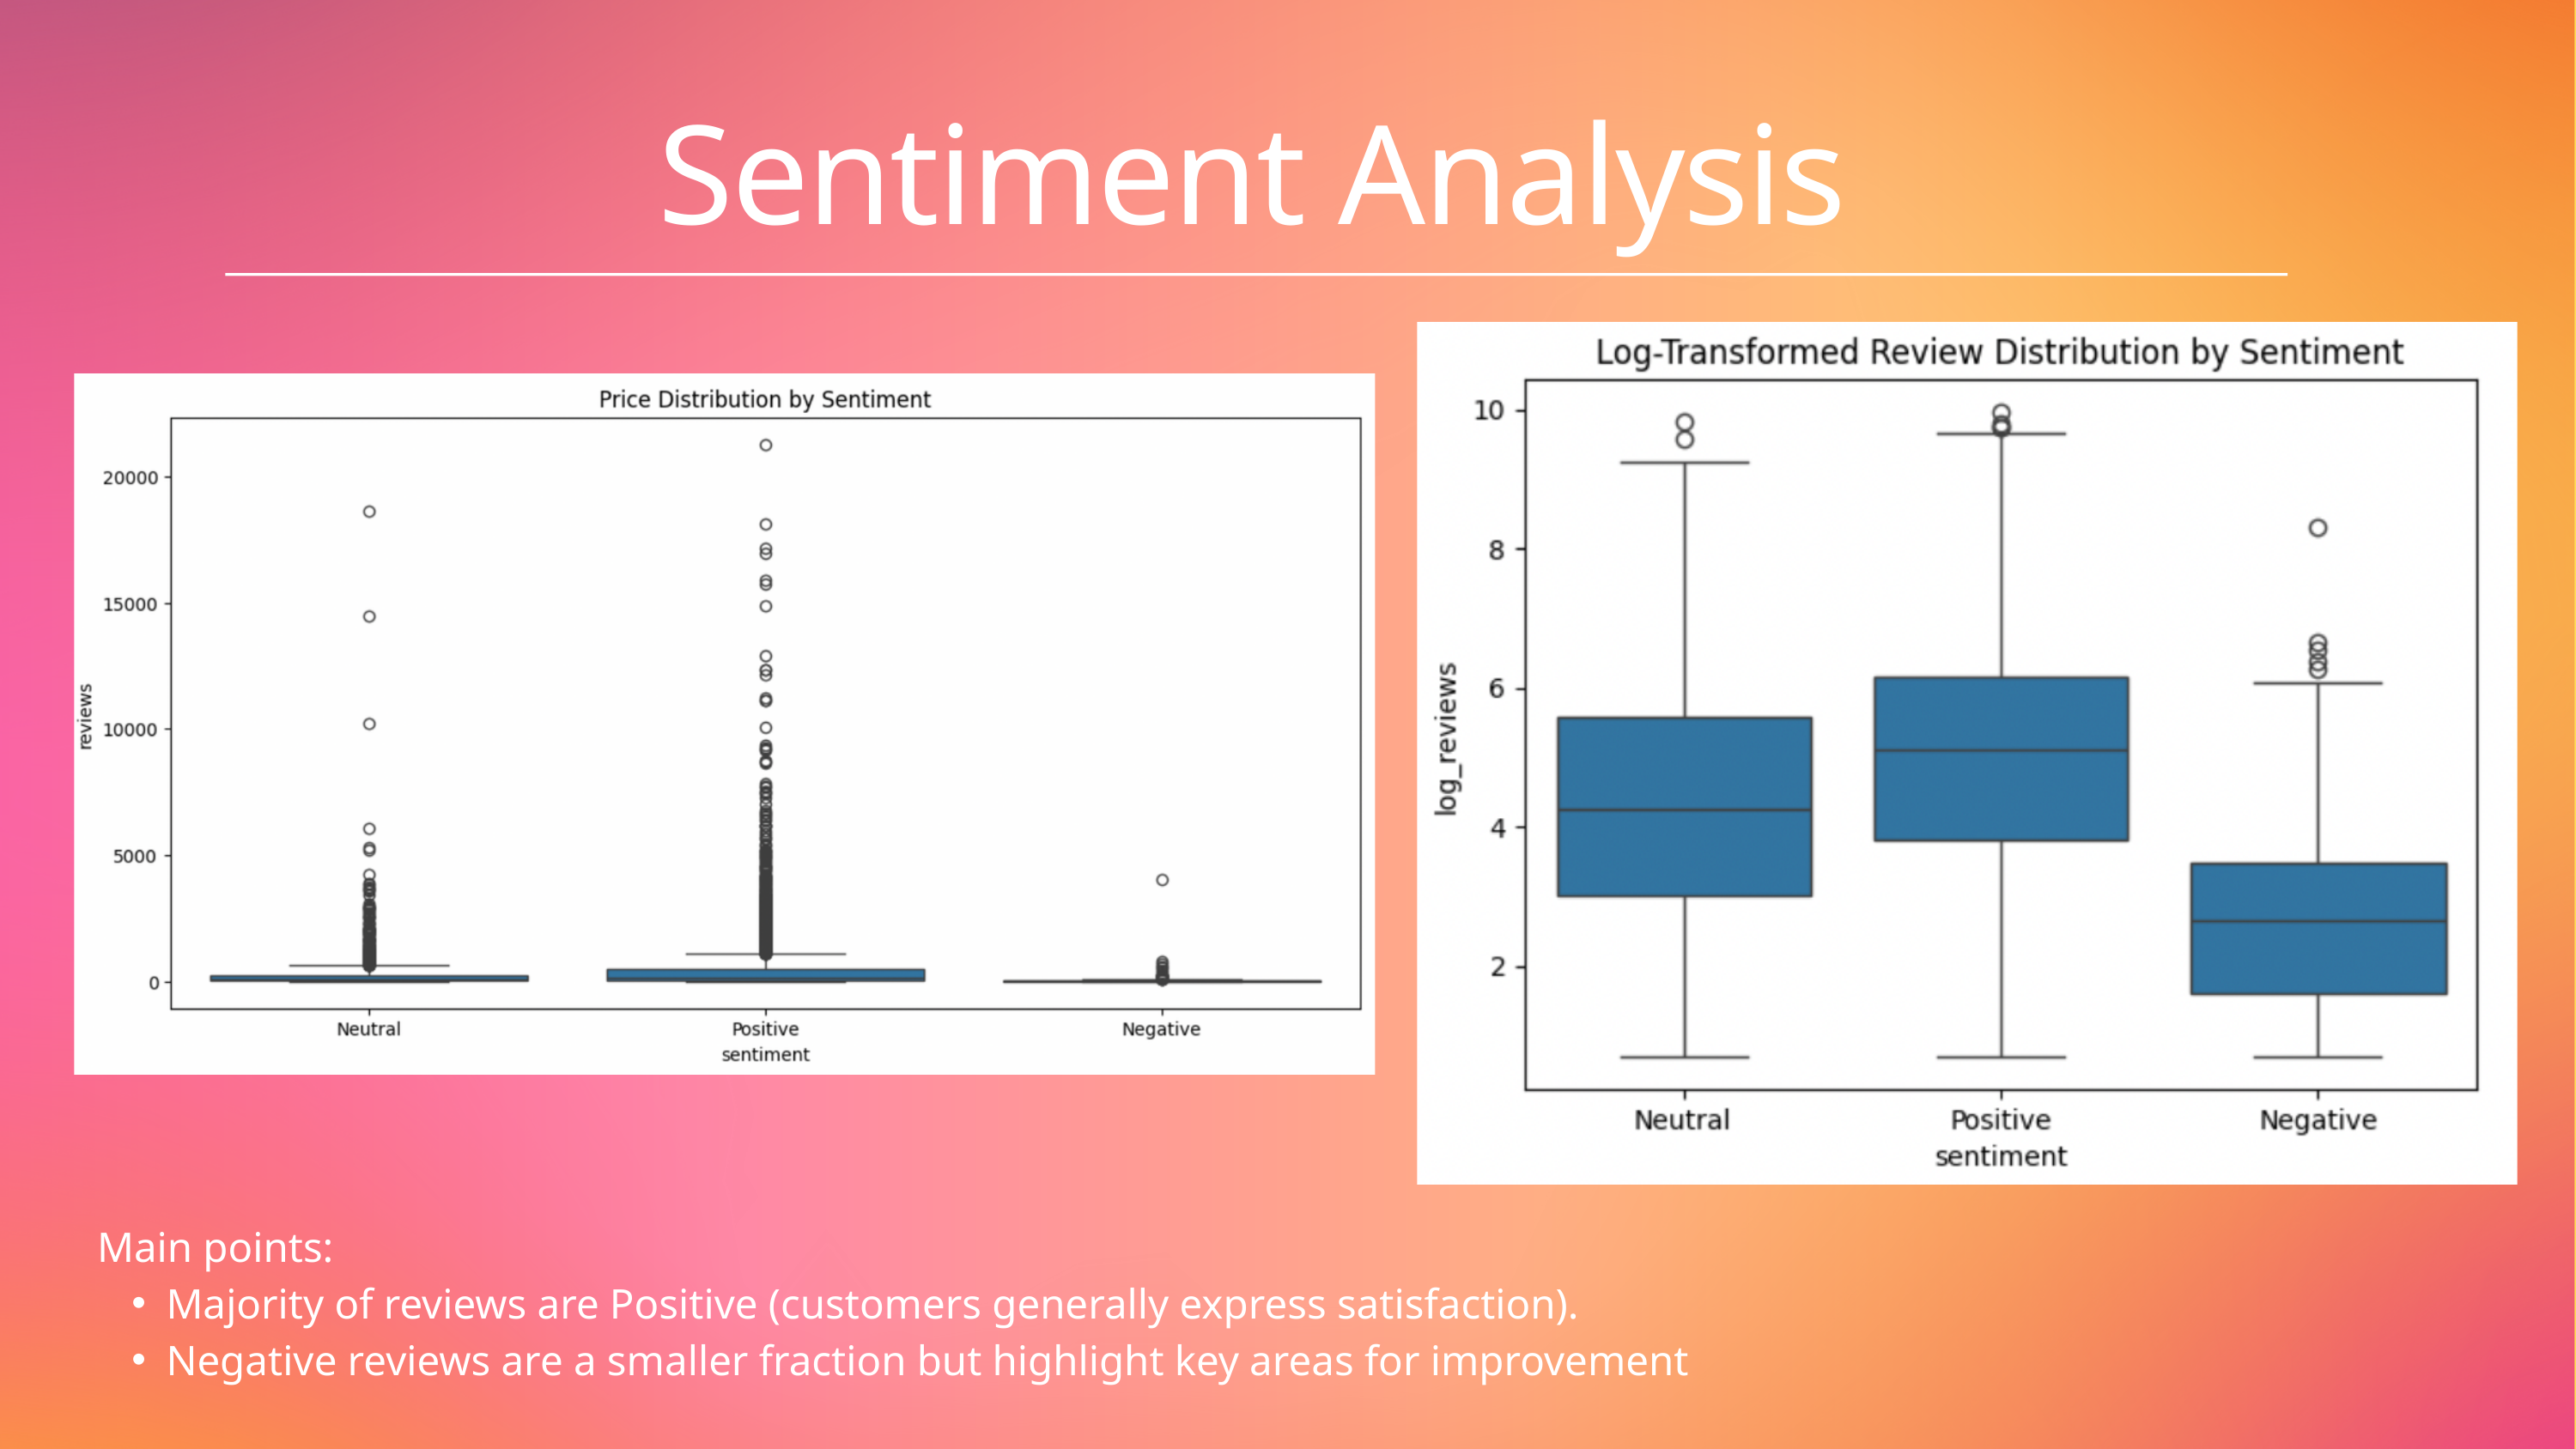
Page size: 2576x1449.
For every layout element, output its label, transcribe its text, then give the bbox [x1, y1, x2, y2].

text_box [1417, 322, 2518, 1185]
text_box [74, 373, 1376, 1075]
text_box Sentiment Analysis [74, 91, 2432, 252]
text_box [0, 0, 2575, 1449]
text_box Main points: Majority of reviews are Positive (customers generally express satisfaction). Negative reviews are a smaller fraction but highlight key areas for improvement [97, 1213, 2541, 1385]
